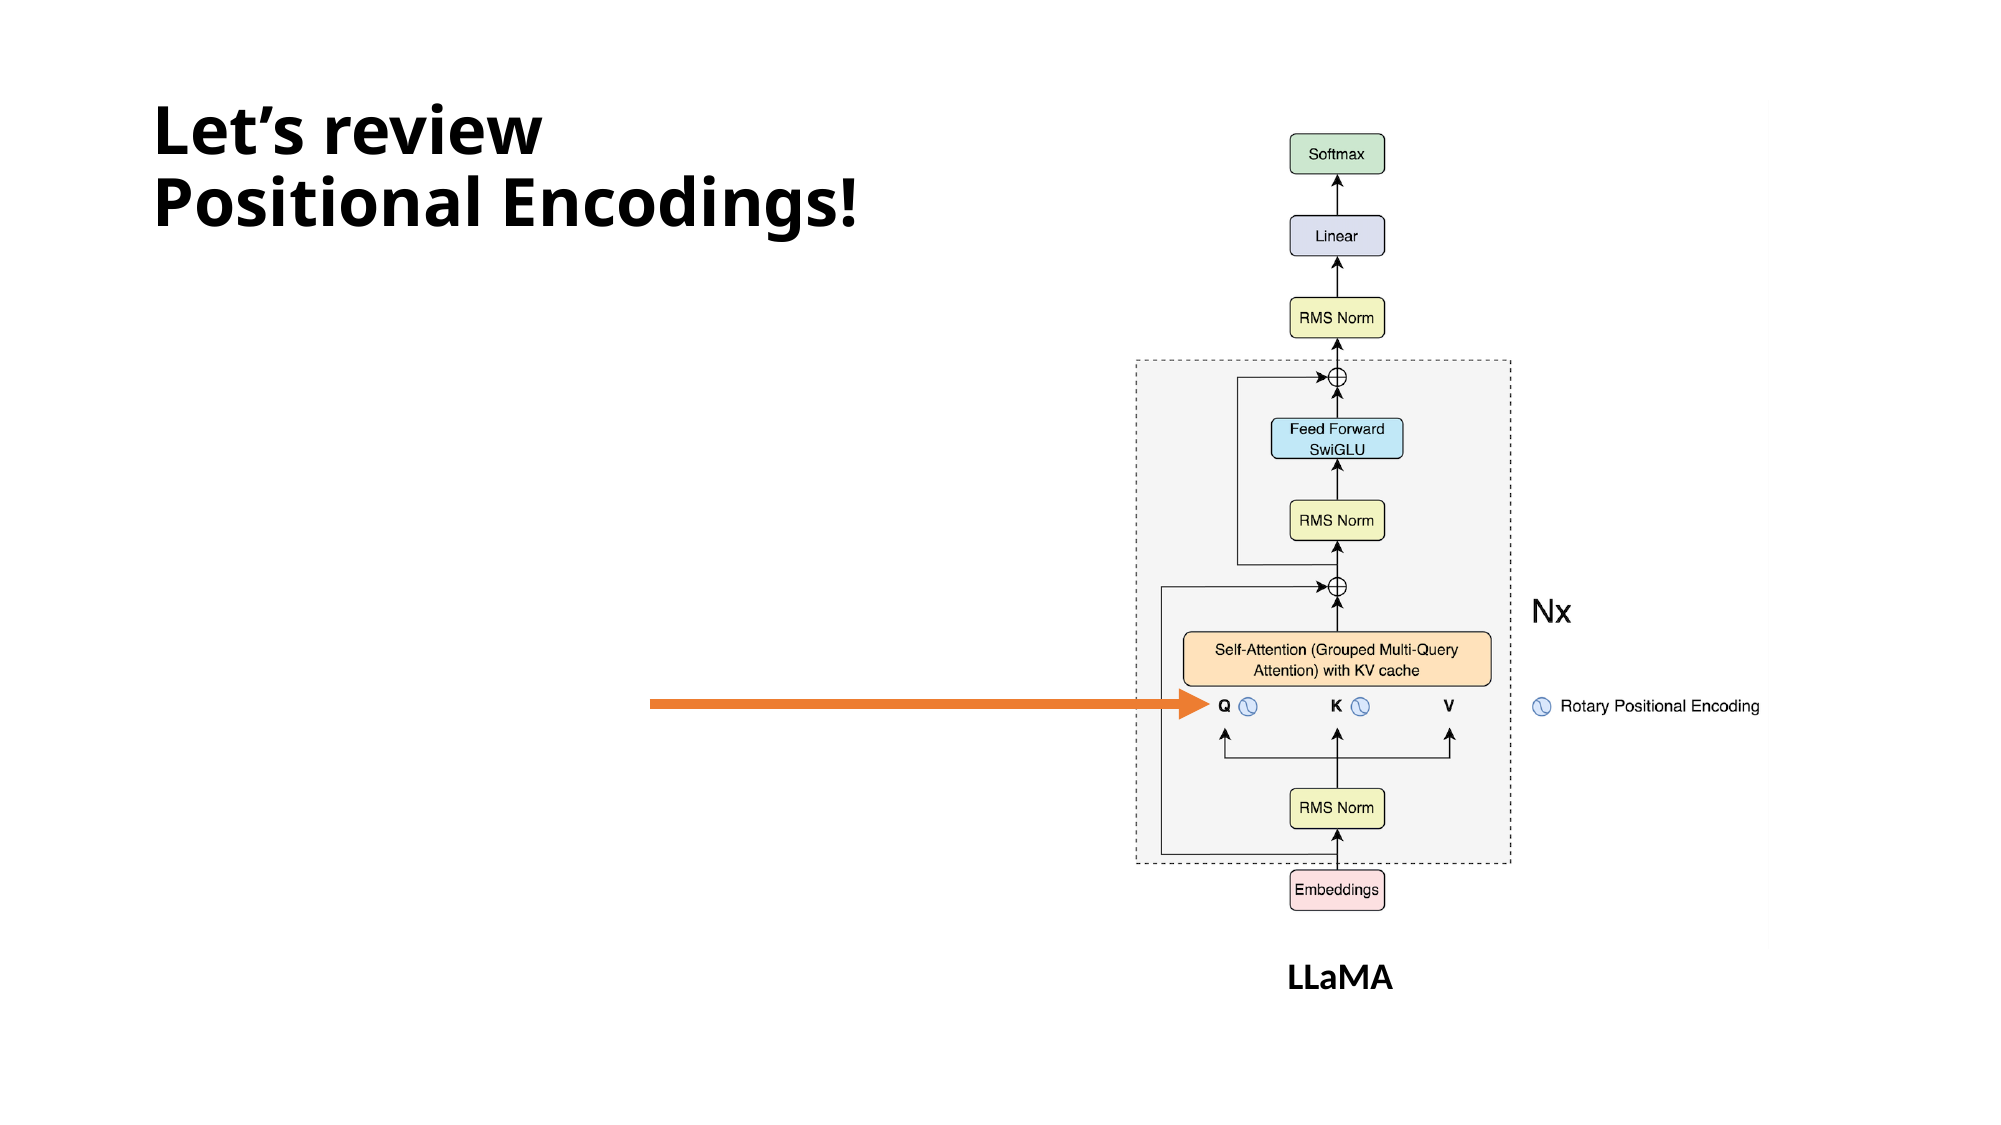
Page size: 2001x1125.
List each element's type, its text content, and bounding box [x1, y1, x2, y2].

title Let’s review Positional Encodings! [137, 59, 1863, 278]
text_box LLaMA [1230, 949, 1451, 1004]
picture [1113, 100, 1769, 949]
